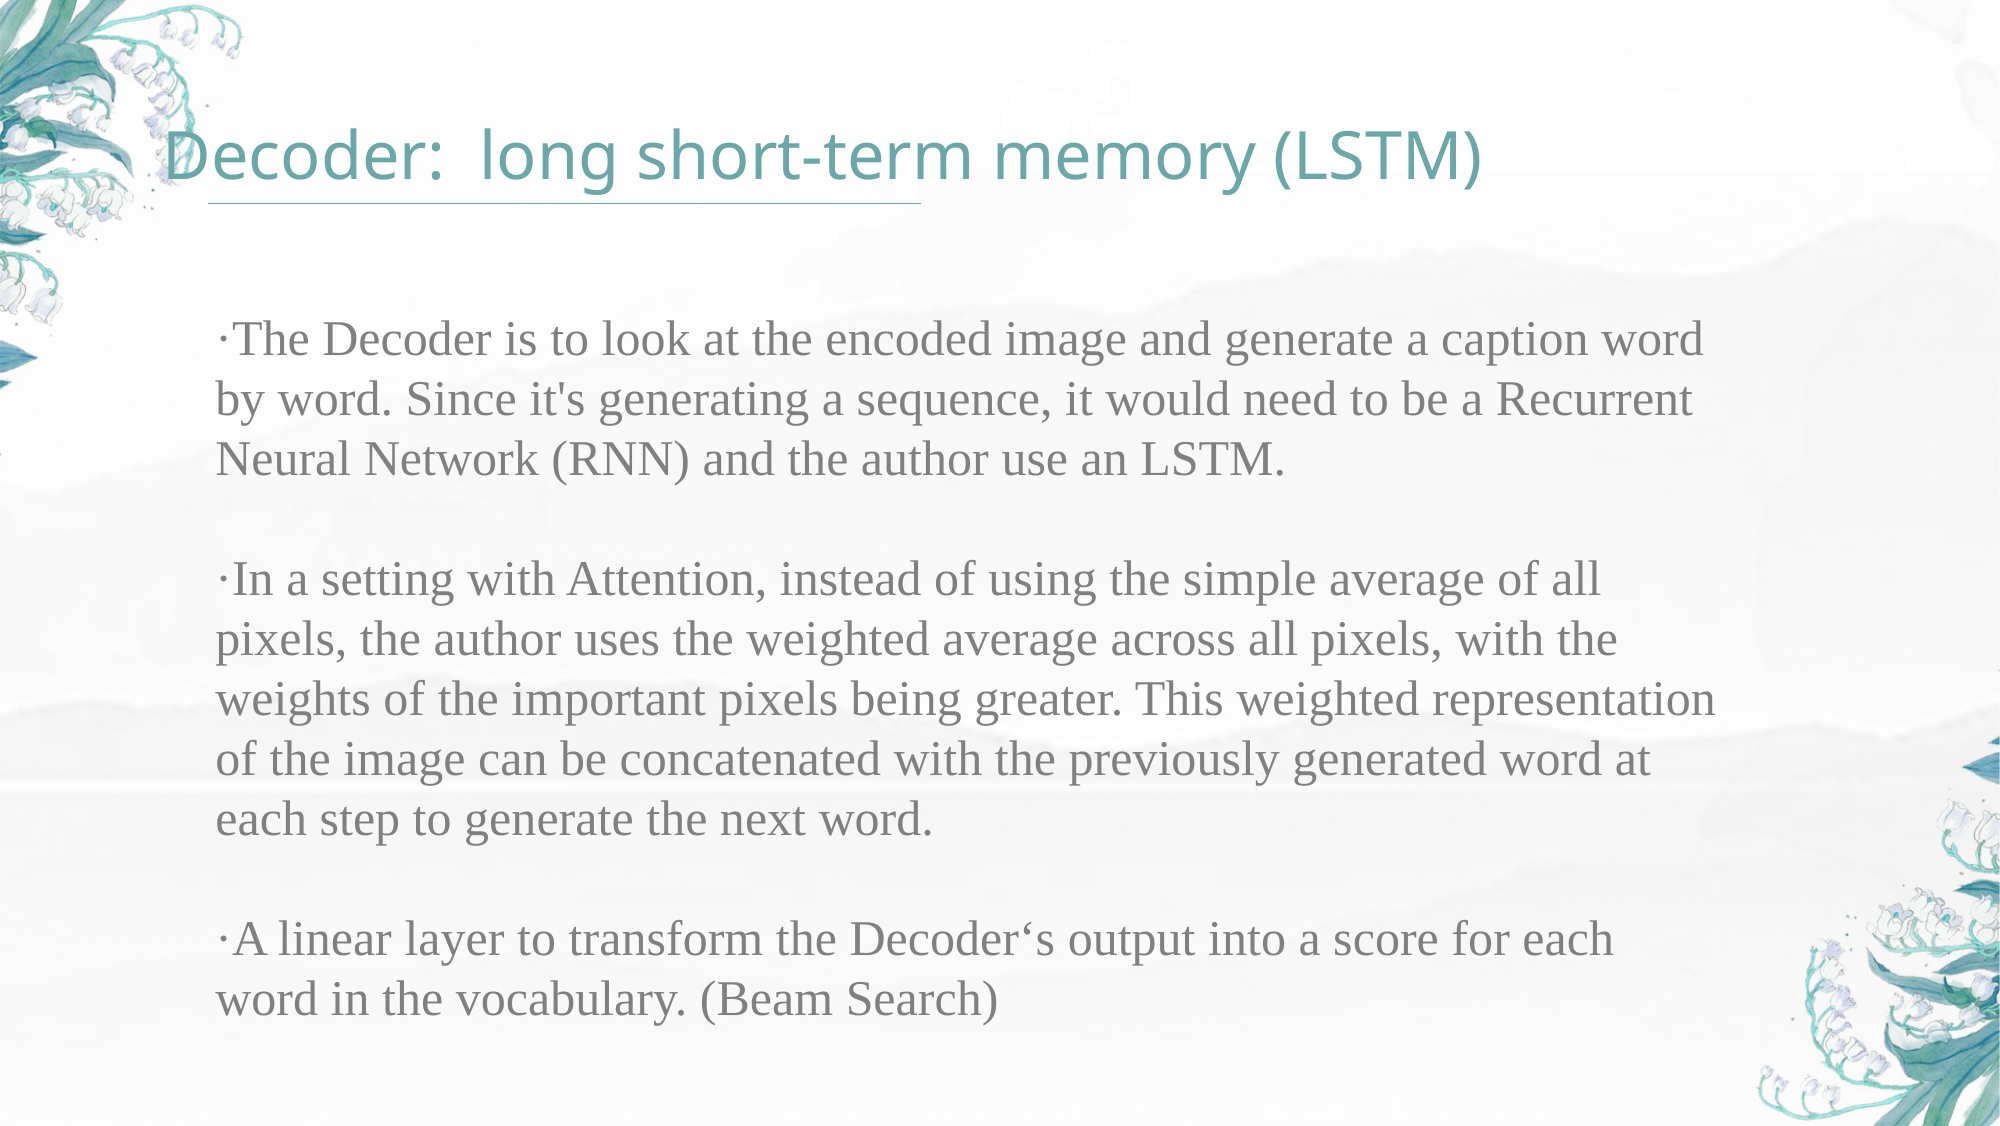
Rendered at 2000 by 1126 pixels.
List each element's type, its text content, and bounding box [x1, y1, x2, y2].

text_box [125, 111, 1522, 204]
text_box ·The Decoder is to look at the encoded image and generate a caption word by word. Since it's generating a sequence, it would need to be a Recurrent Neural Network (RNN) and the author use an LSTM. ·In a setting with Attention, instead of using the simple average of all pixels, the author uses the weighted average across all pixels, with the weights of the important pixels being greater. This weighted representation of the image can be concatenated with the previously generated word at each step to generate the next word. ·A linear layer to transform the Decoder‘s output into a score for each word in the vocabulary. (Beam Search) [125, 298, 1738, 1094]
picture [0, 0, 2000, 1126]
